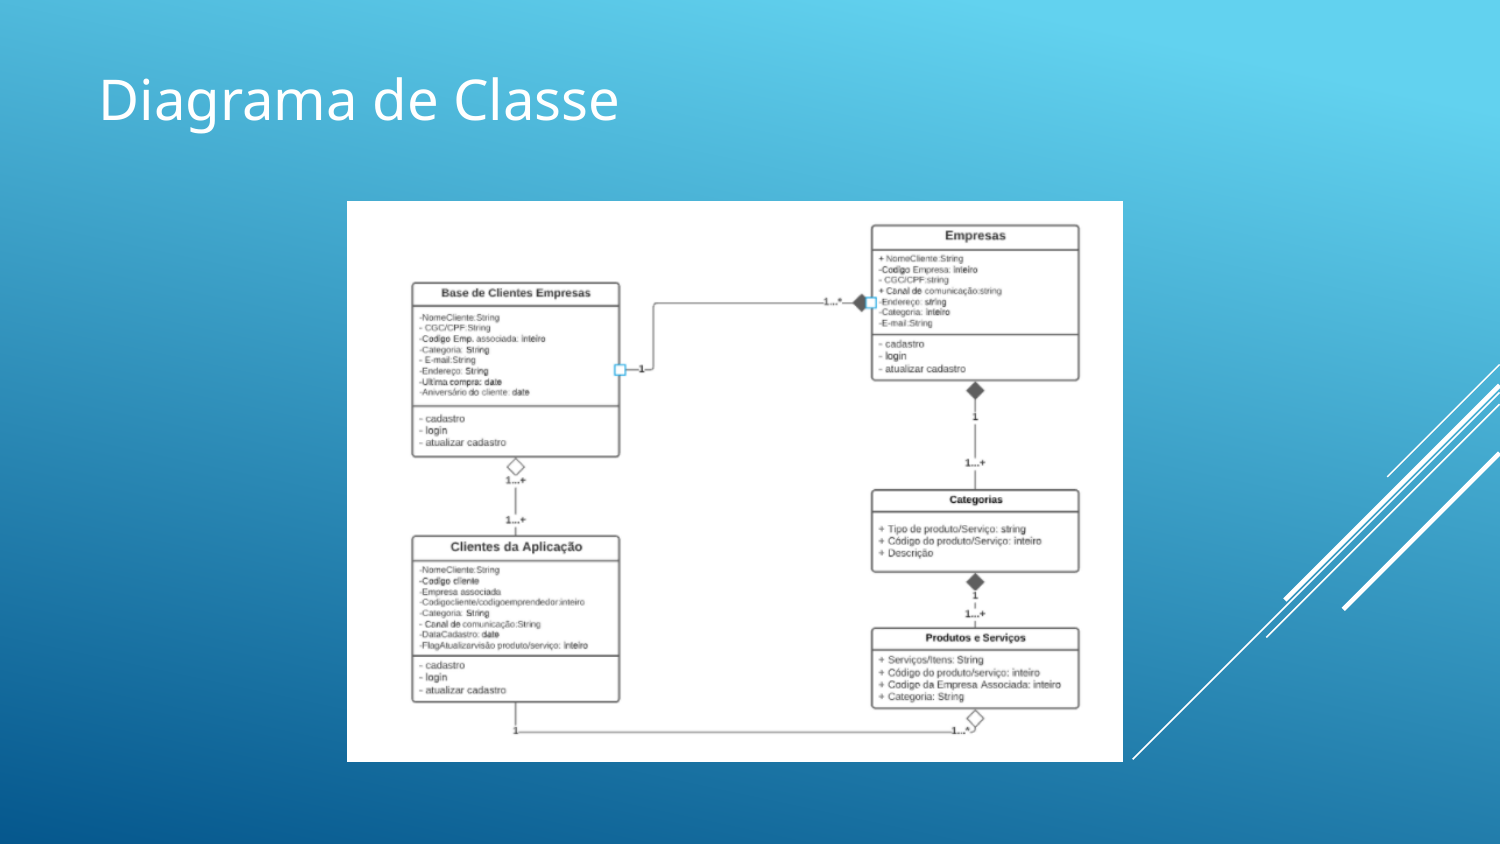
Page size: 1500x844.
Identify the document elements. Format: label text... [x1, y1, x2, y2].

title Diagrama de Classe [87, 39, 1138, 156]
picture [346, 201, 1123, 762]
